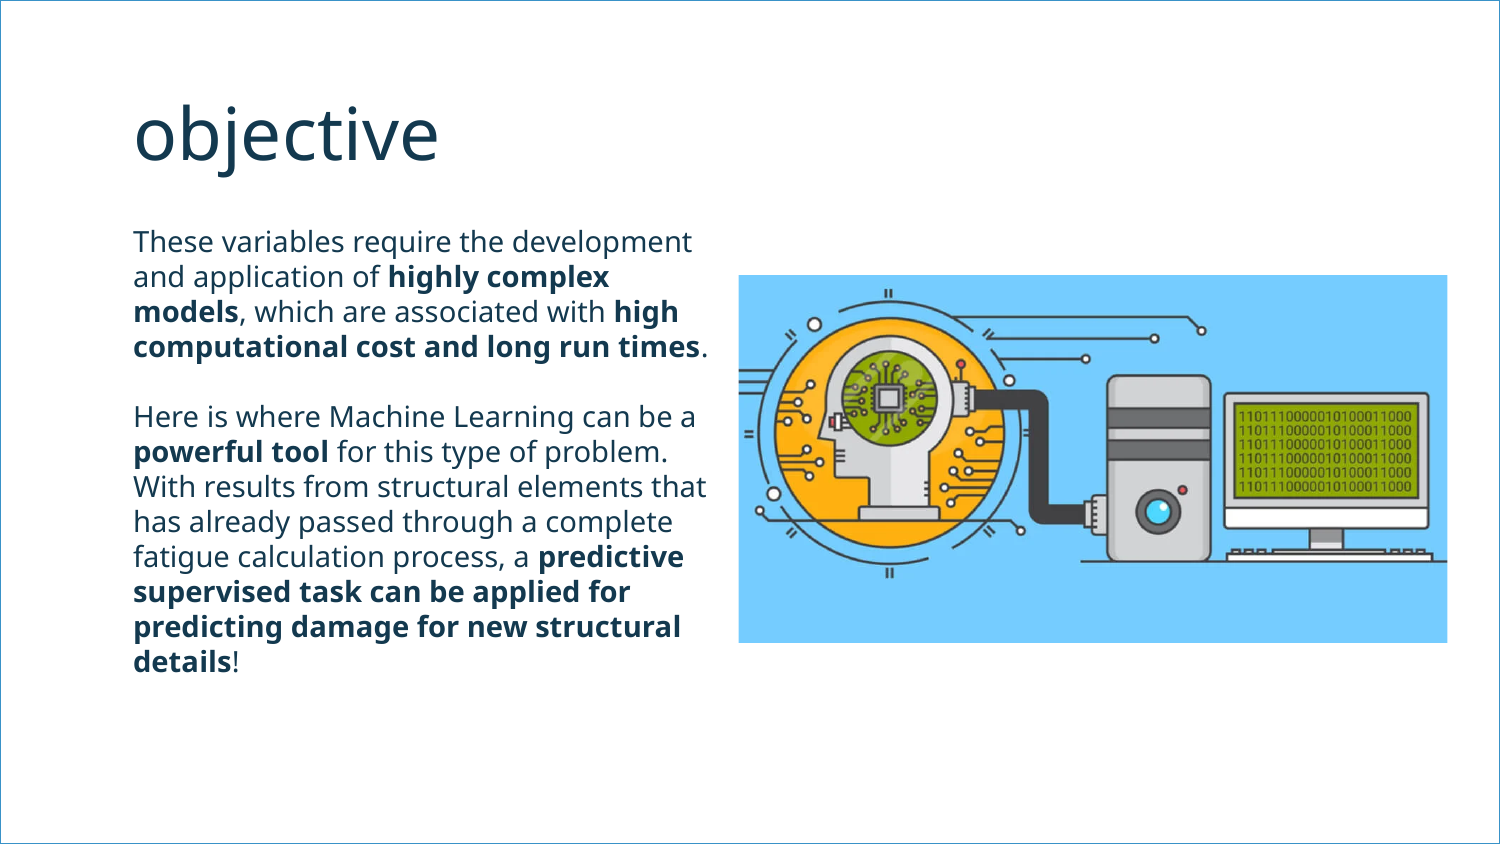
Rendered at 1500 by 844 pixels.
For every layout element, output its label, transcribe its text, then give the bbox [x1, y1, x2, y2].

subtitle These variables require the development and application of highly complex models, which are associated with high computational cost and long run times. Here is where Machine Learning can be a powerful tool for this type of problem. With results from structural elements that has already passed through a complete fatigue calculation process, a predictive supervised task can be applied for predicting damage for new structural details! [118, 208, 739, 520]
title objective [118, 72, 1382, 167]
text_box [0, 0, 1500, 844]
picture [738, 275, 1448, 644]
